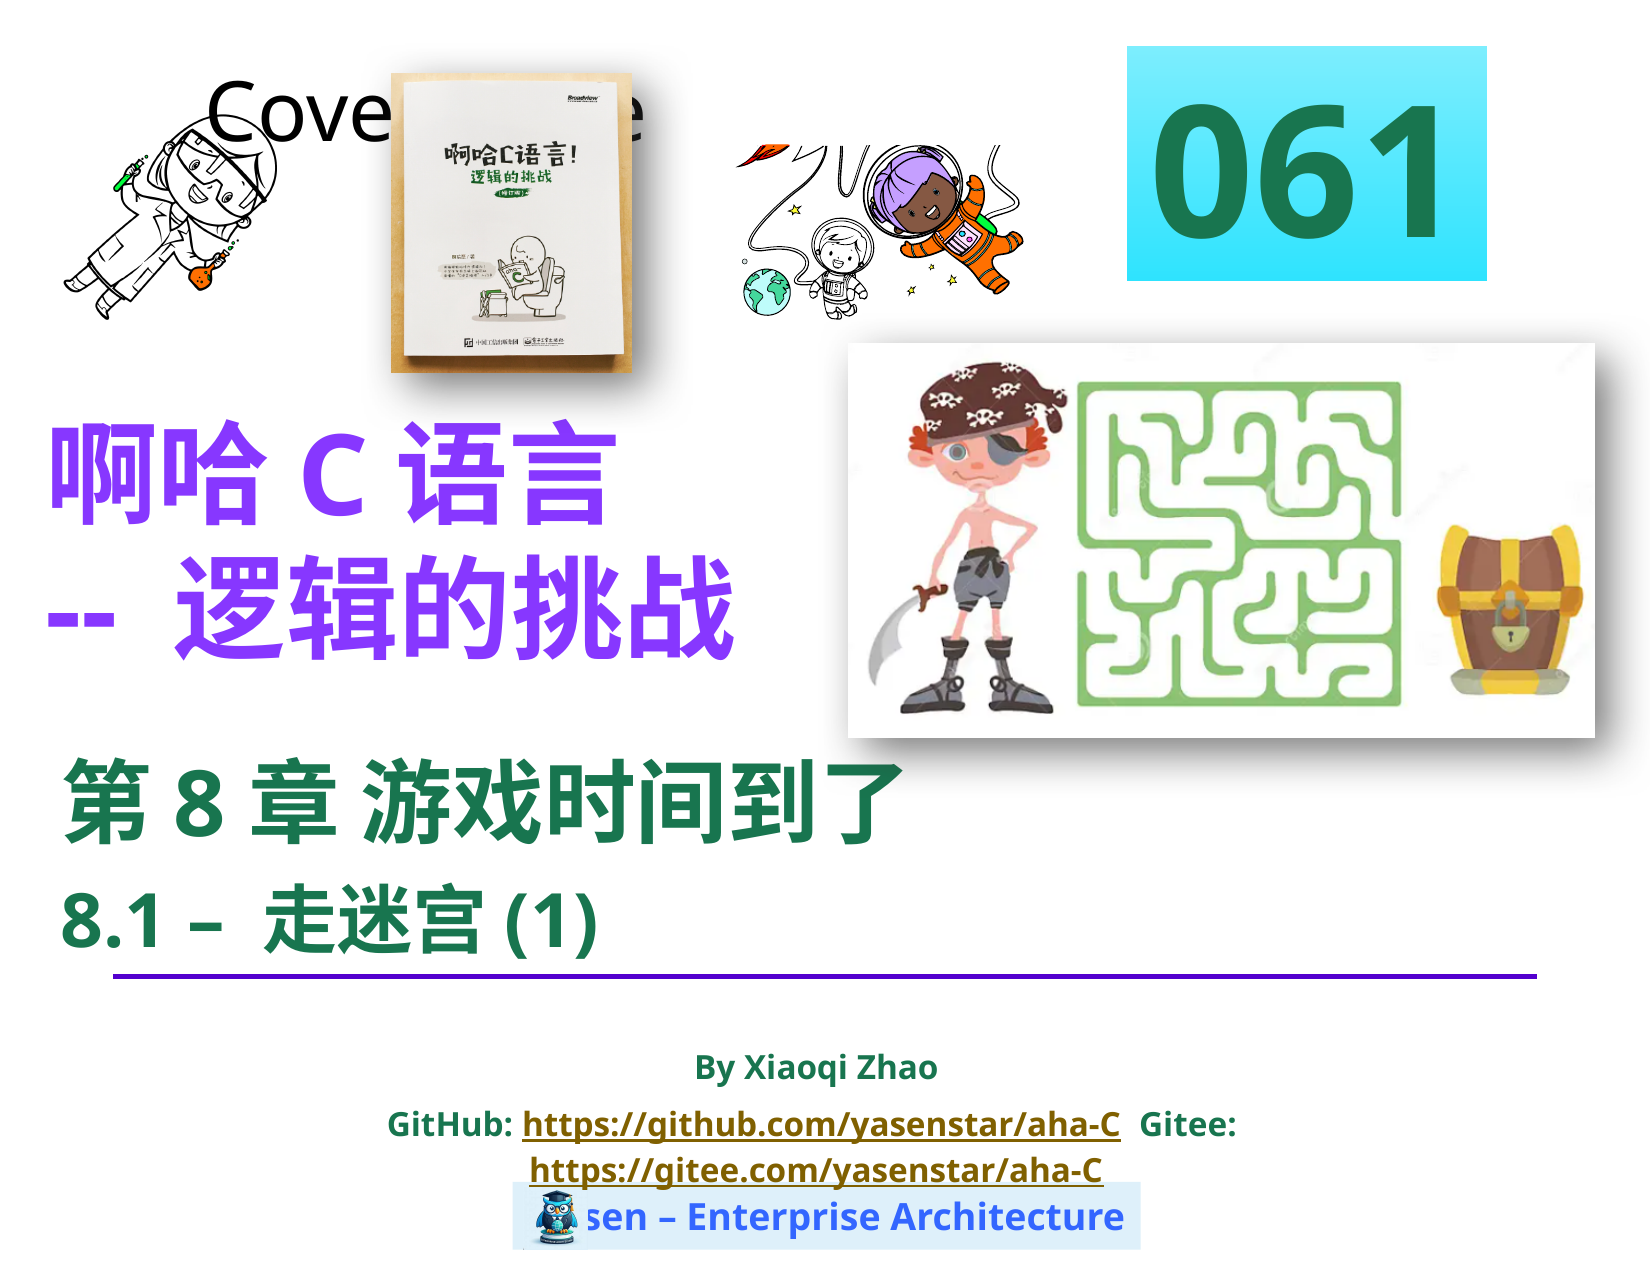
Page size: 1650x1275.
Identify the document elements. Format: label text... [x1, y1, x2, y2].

picture [28, 73, 321, 366]
title Cover page [27, 62, 405, 310]
text_box By Xiaoqi Zhao GitHub: https://github.com/yasenstar/aha-C Gitee: https://gitee.com/yasenstar/aha-C [113, 1038, 1520, 1159]
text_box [735, 144, 1024, 320]
picture [391, 73, 632, 373]
picture [523, 1185, 588, 1250]
text_box 第8章 游戏时间到了 8.1 – 走迷宫(1) [45, 737, 1428, 973]
title Cover page [649, 62, 825, 310]
picture [848, 343, 1595, 738]
text_box 啊哈C语言 -- 逻辑的挑战 [45, 402, 830, 680]
text_box 061 [1127, 46, 1487, 281]
